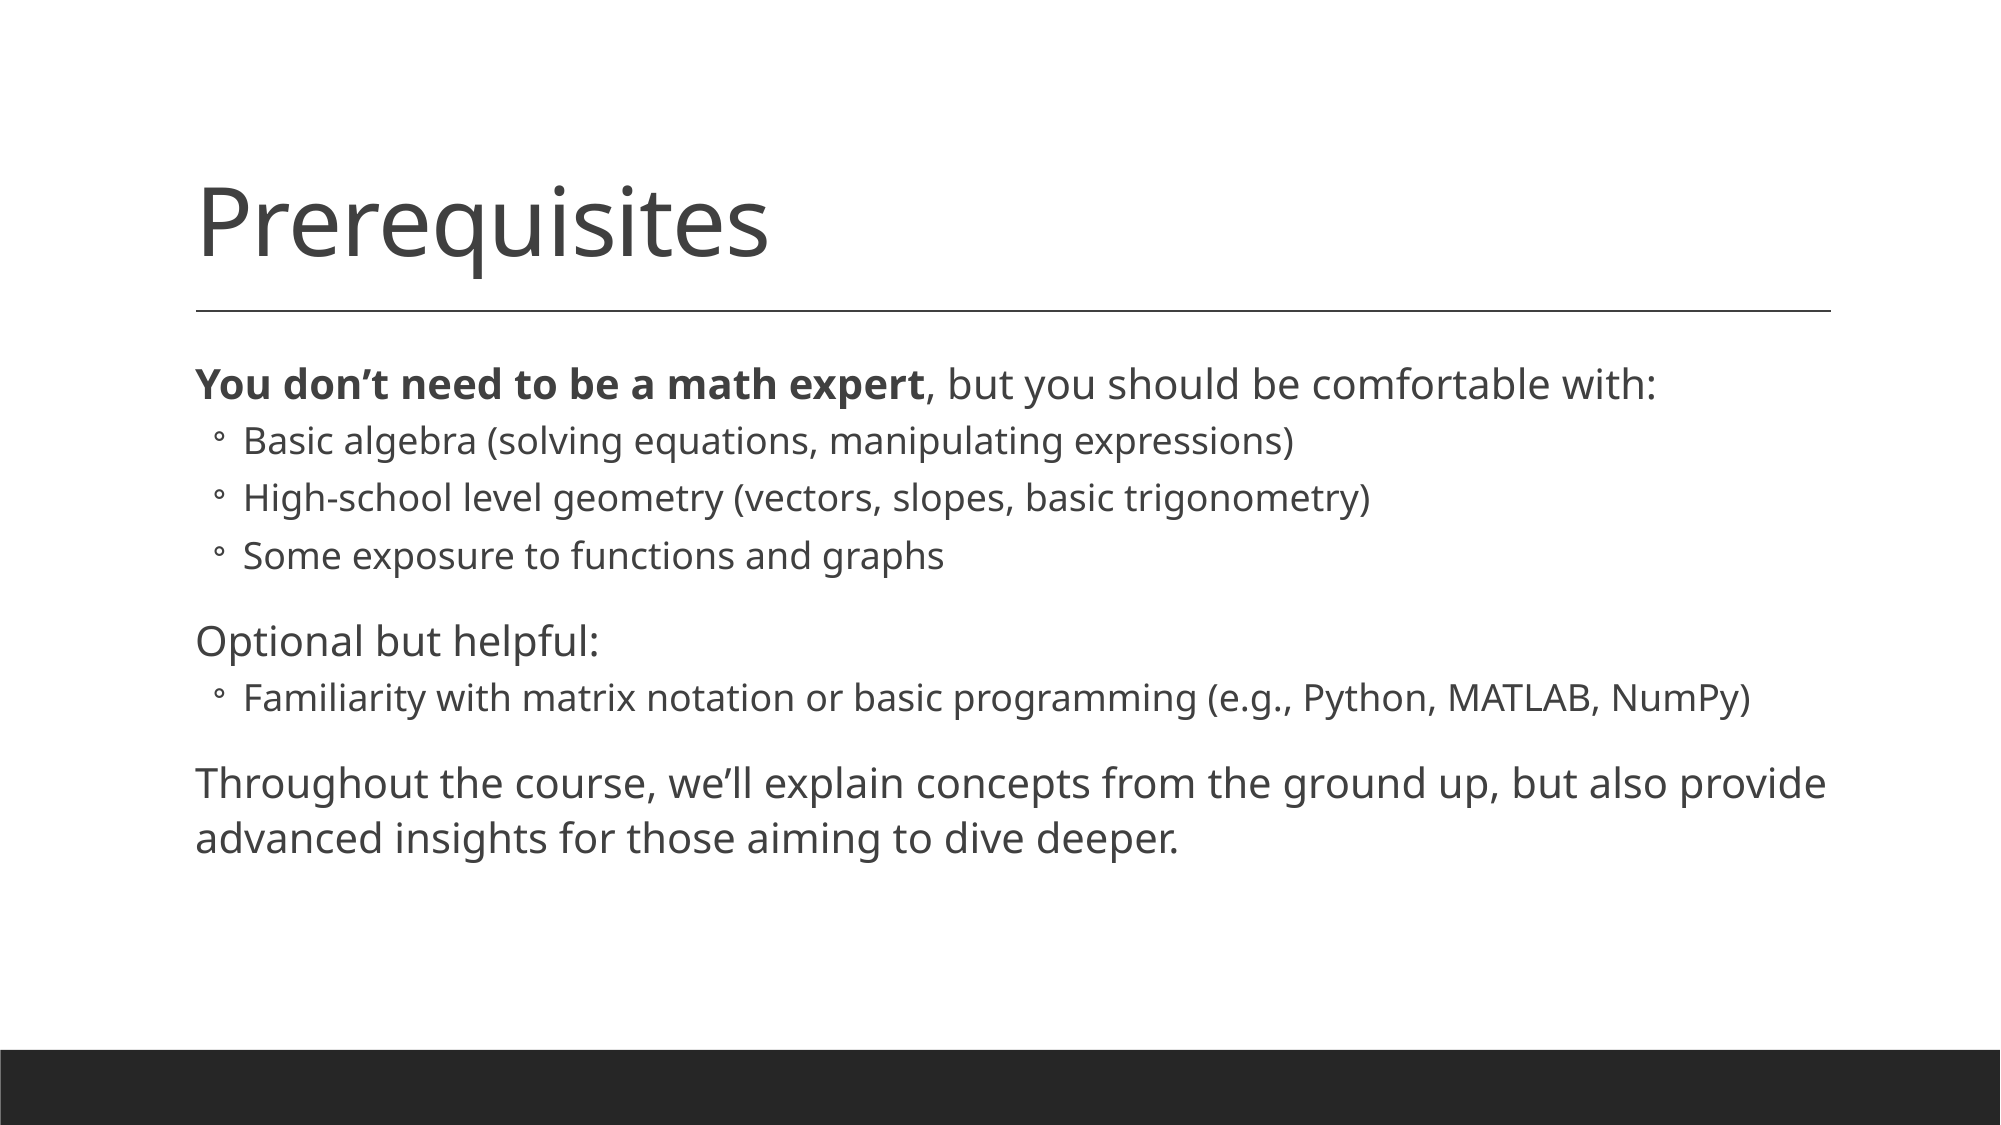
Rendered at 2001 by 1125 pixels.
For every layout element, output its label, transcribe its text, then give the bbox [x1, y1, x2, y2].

list You don’t need to be a math expert, but you should be comfortable with: Basic algebra (solving equations, manipulating expressions) High-school level geometry (vectors, slopes, basic trigonometry) Some exposure to functions and graphs Optional but helpful: Familiarity with matrix notation or basic programming (e.g., Python, MATLAB, NumPy) Throughout the course, we’ll explain concepts from the ground up, but also provide advanced insights for those aiming to dive deeper. [180, 345, 1830, 963]
title Prerequisites [180, 47, 1830, 285]
